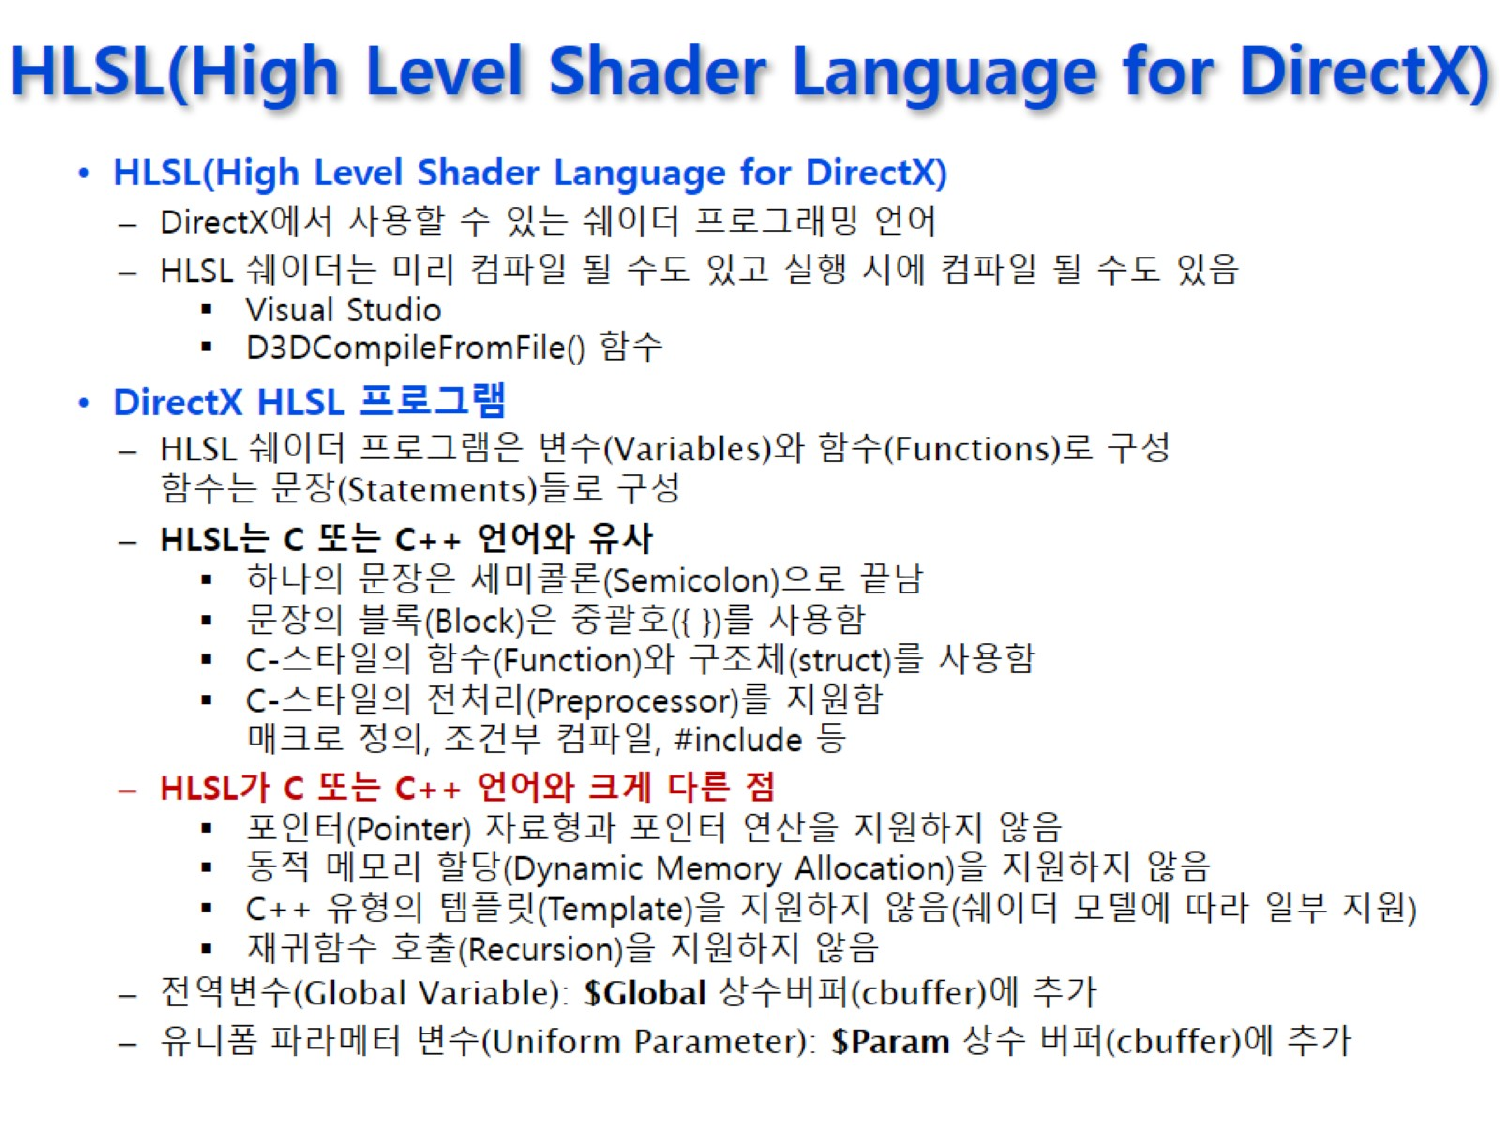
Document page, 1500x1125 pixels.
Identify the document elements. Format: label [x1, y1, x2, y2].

picture [0, 0, 1500, 1125]
text_box [266, 849, 1175, 902]
